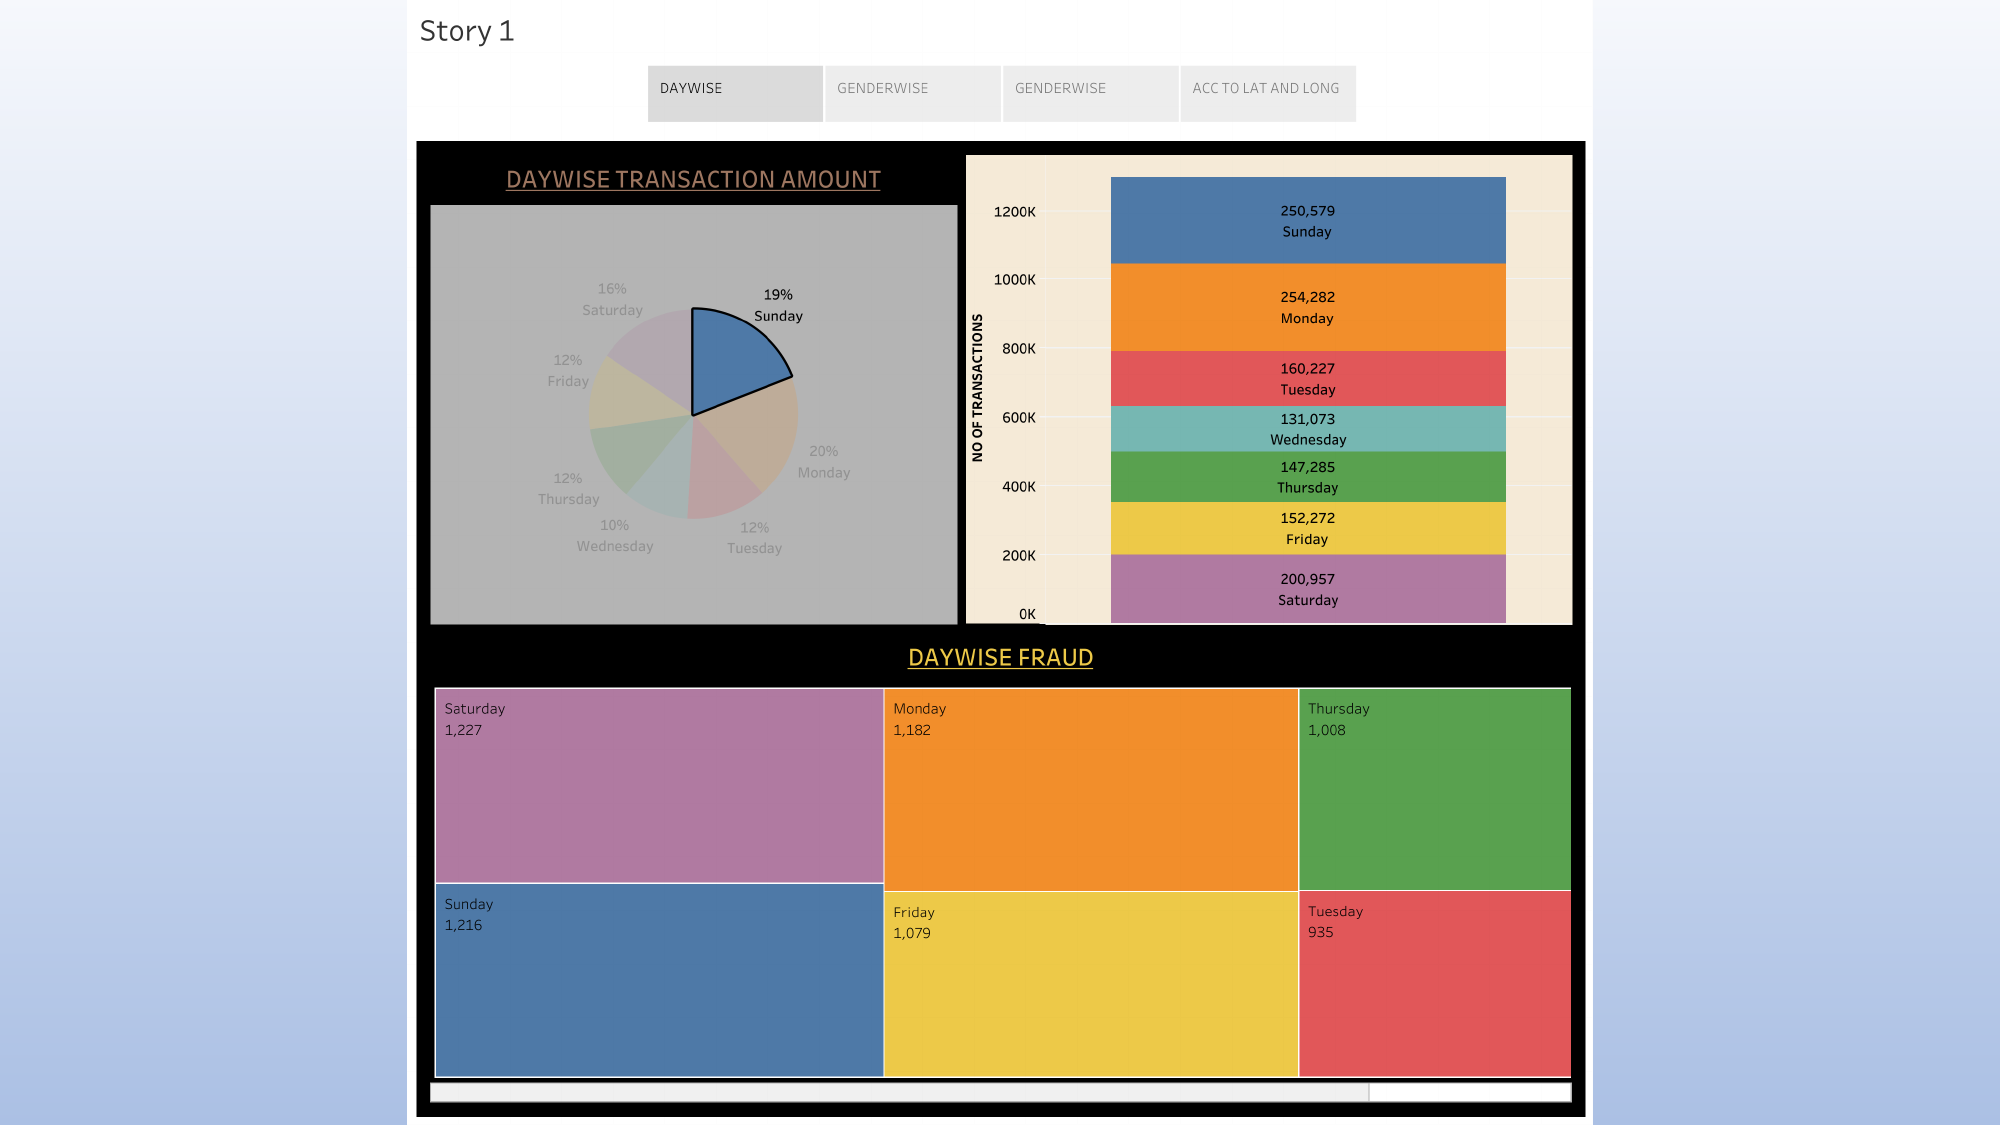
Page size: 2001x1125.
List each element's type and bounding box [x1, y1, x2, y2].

picture [407, 0, 1593, 1125]
